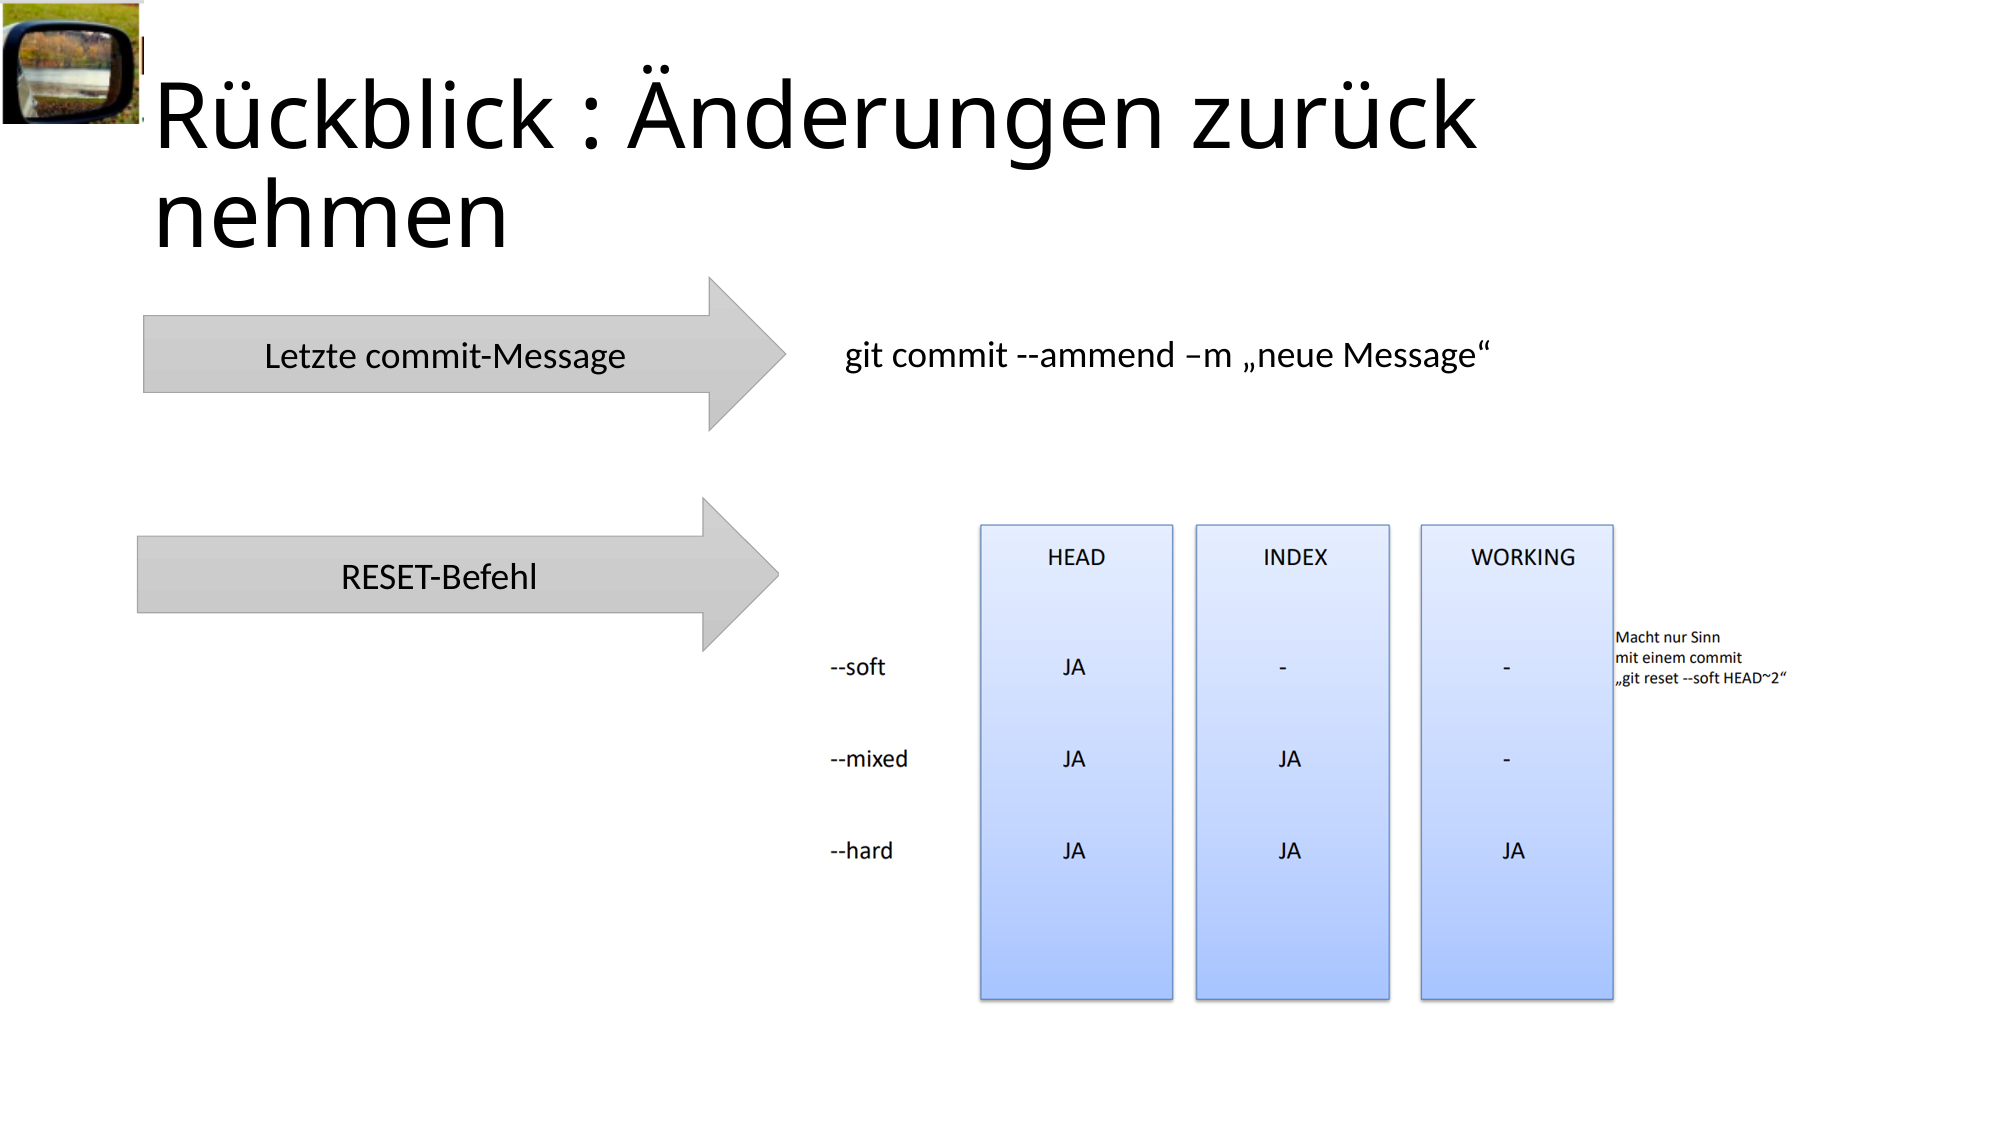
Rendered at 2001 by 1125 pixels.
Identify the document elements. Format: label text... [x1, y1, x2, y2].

picture [779, 493, 1801, 1018]
text_box git commit --ammend –m „neue Message“ [830, 277, 1508, 382]
title Rückblick : Änderungen zurück nehmen [137, 59, 1863, 278]
picture [0, 0, 144, 124]
text_box RESET-Befehl [136, 496, 779, 653]
text_box Letzte commit-Message [143, 276, 787, 432]
